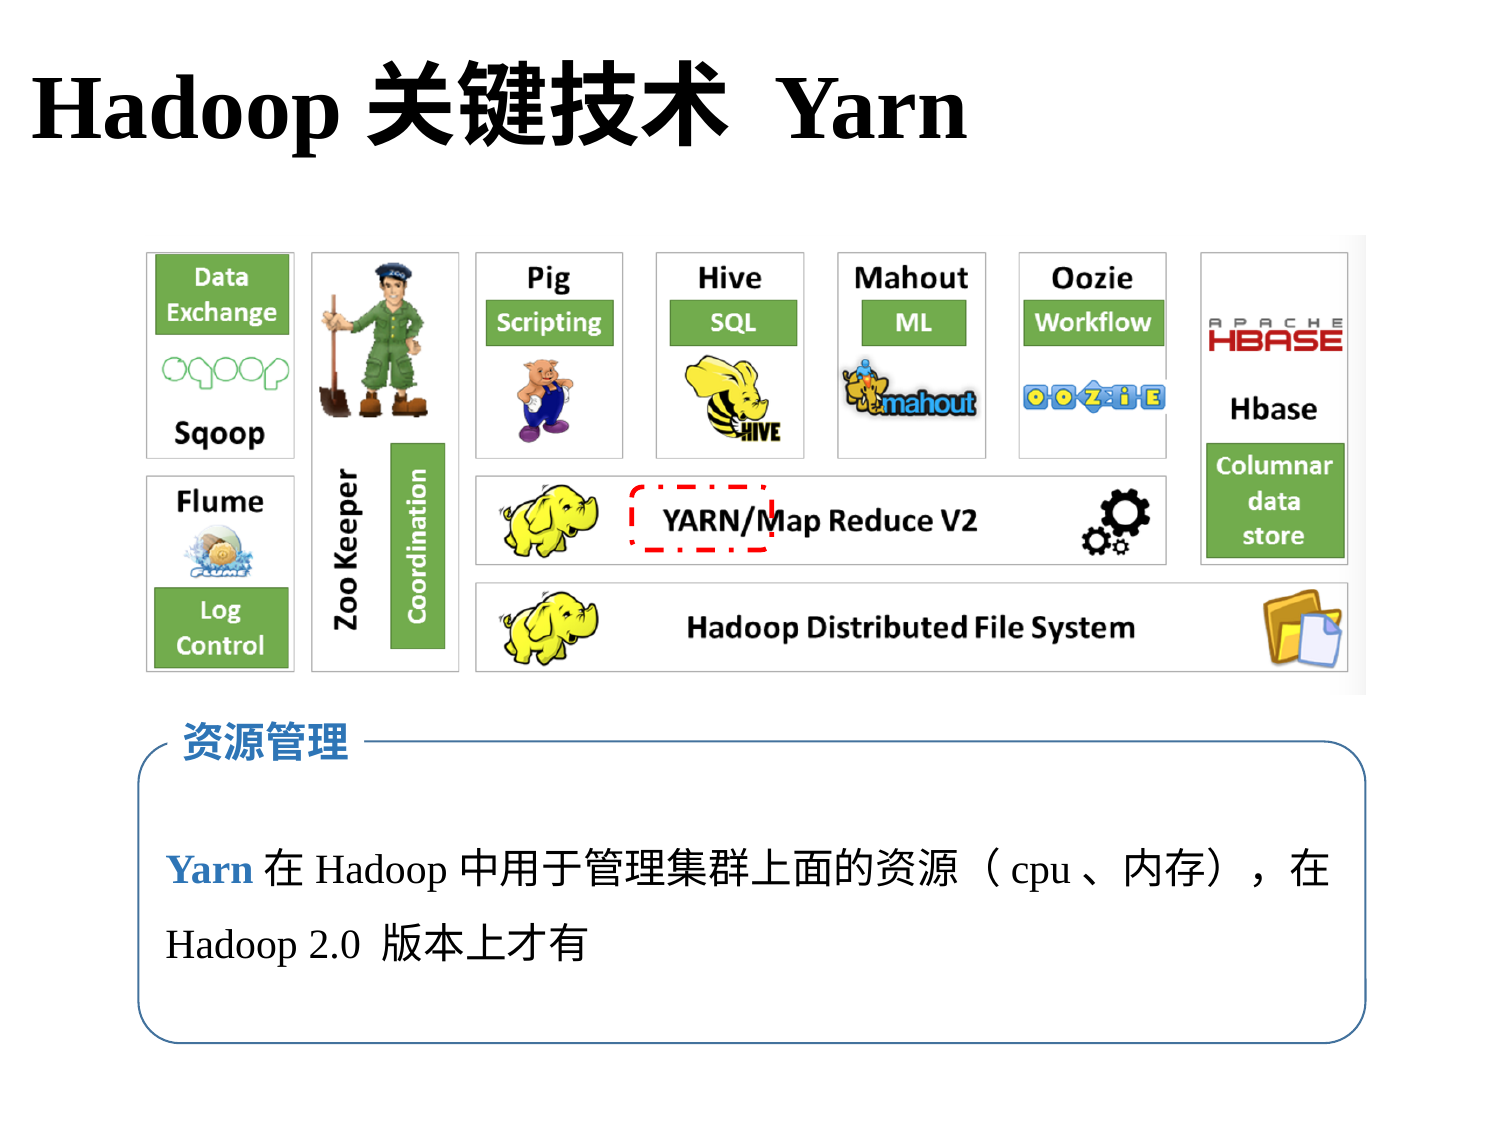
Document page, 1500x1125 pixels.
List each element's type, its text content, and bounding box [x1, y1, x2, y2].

text_box Hadoop关键技术 Yarn [16, 0, 1376, 218]
picture [138, 235, 1366, 696]
text_box 资源管理 [167, 708, 365, 774]
text_box Yarn在Hadoop中用于管理集群上面的资源（cpu、内存），在Hadoop 2.0 版本上才有 [137, 740, 1367, 1045]
